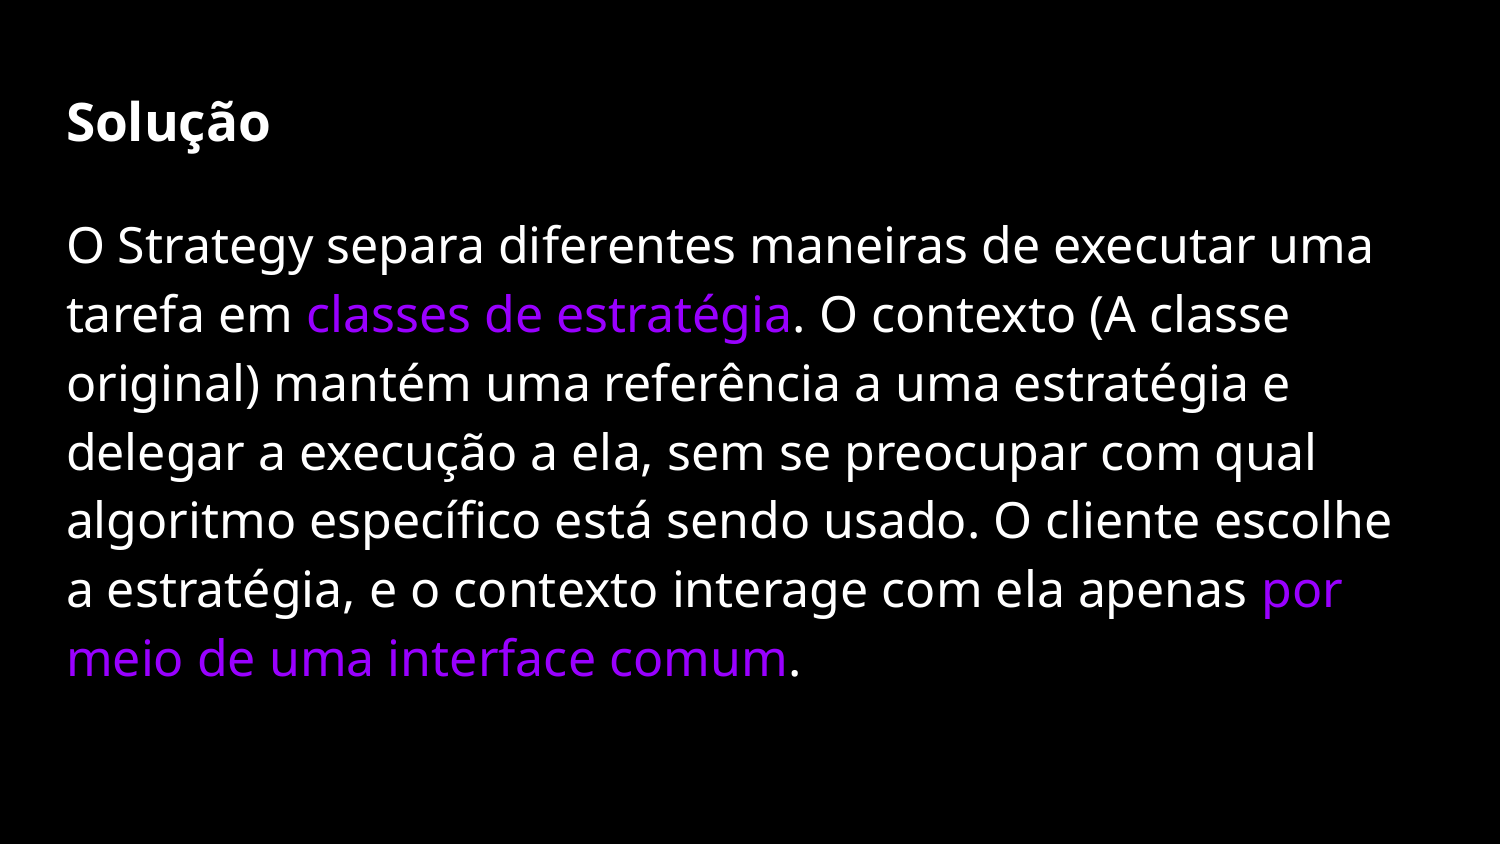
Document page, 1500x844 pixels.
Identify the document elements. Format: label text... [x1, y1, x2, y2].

title Solução [51, 72, 1449, 167]
list O Strategy separa diferentes maneiras de executar uma tarefa em classes de estratégia. O contexto (A classe original) mantém uma referência a uma estratégia e delegar a execução a ela, sem se preocupar com qual algoritmo específico está sendo usado. O cliente escolhe a estratégia, e o contexto interage com ela apenas por meio de uma interface comum. [51, 189, 1449, 750]
